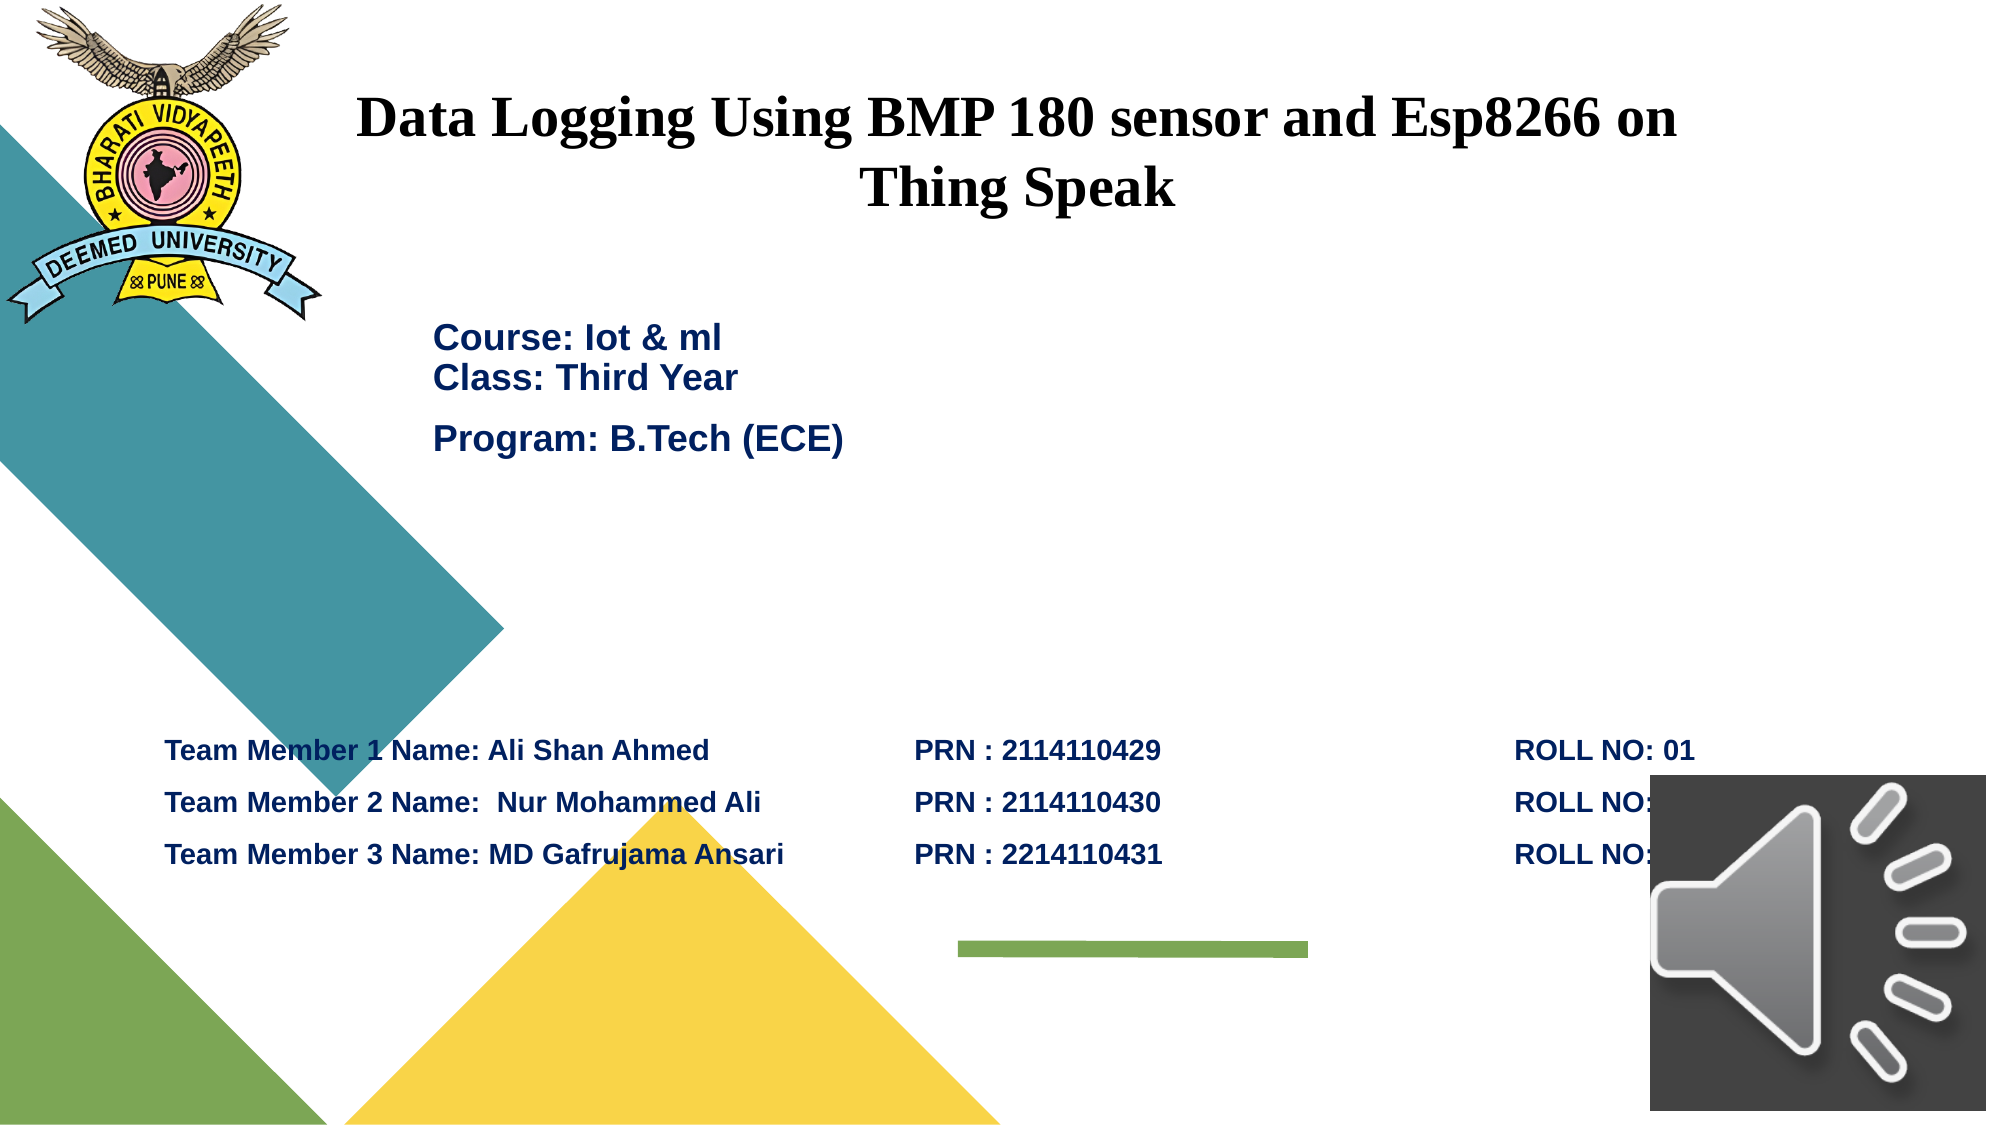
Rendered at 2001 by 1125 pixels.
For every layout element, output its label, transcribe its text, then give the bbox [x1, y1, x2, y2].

picture [1648, 773, 1987, 1112]
title Data Logging Using BMP 180 sensor and Esp8266 on Thing Speak [330, 78, 1709, 220]
text_box Team Member 1 Name: Ali Shan Ahmed PRN : 2114110429 ROLL NO: 01 Team Member 2 Name: Nur Mohammed Ali PRN : 2114110430 ROLL NO: 02 Team Member 3 Name: MD Gafrujama Ansari PRN : 2214110431 ROLL NO: 03 [149, 727, 1848, 929]
picture [0, 0, 327, 327]
list Course: Iot & ml Class: Third Year Program: B.Tech (ECE) [432, 317, 1107, 657]
